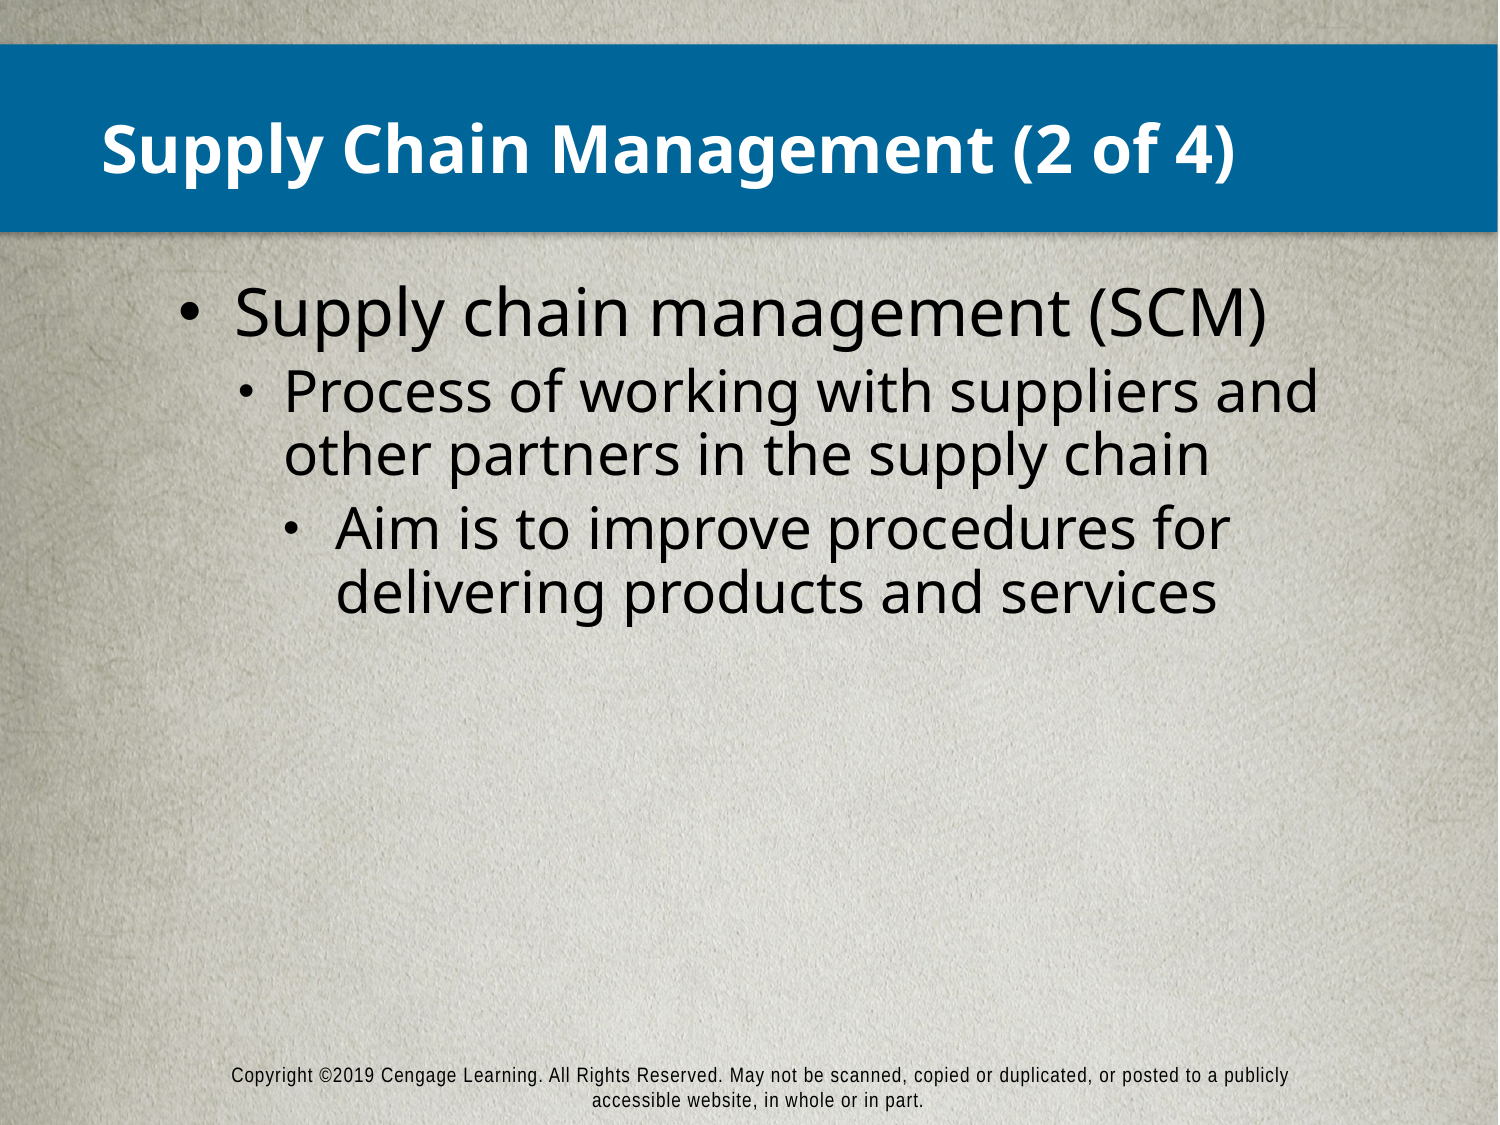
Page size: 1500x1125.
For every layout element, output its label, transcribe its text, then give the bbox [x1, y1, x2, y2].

picture [0, 0, 1498, 44]
list Supply chain management (SCM) Process of working with suppliers and other partners in the supply chain Aim is to improve procedures for delivering products and services [163, 271, 1447, 931]
title Supply Chain Management (2 of 4) [86, 75, 1437, 220]
picture [0, 233, 1498, 1123]
